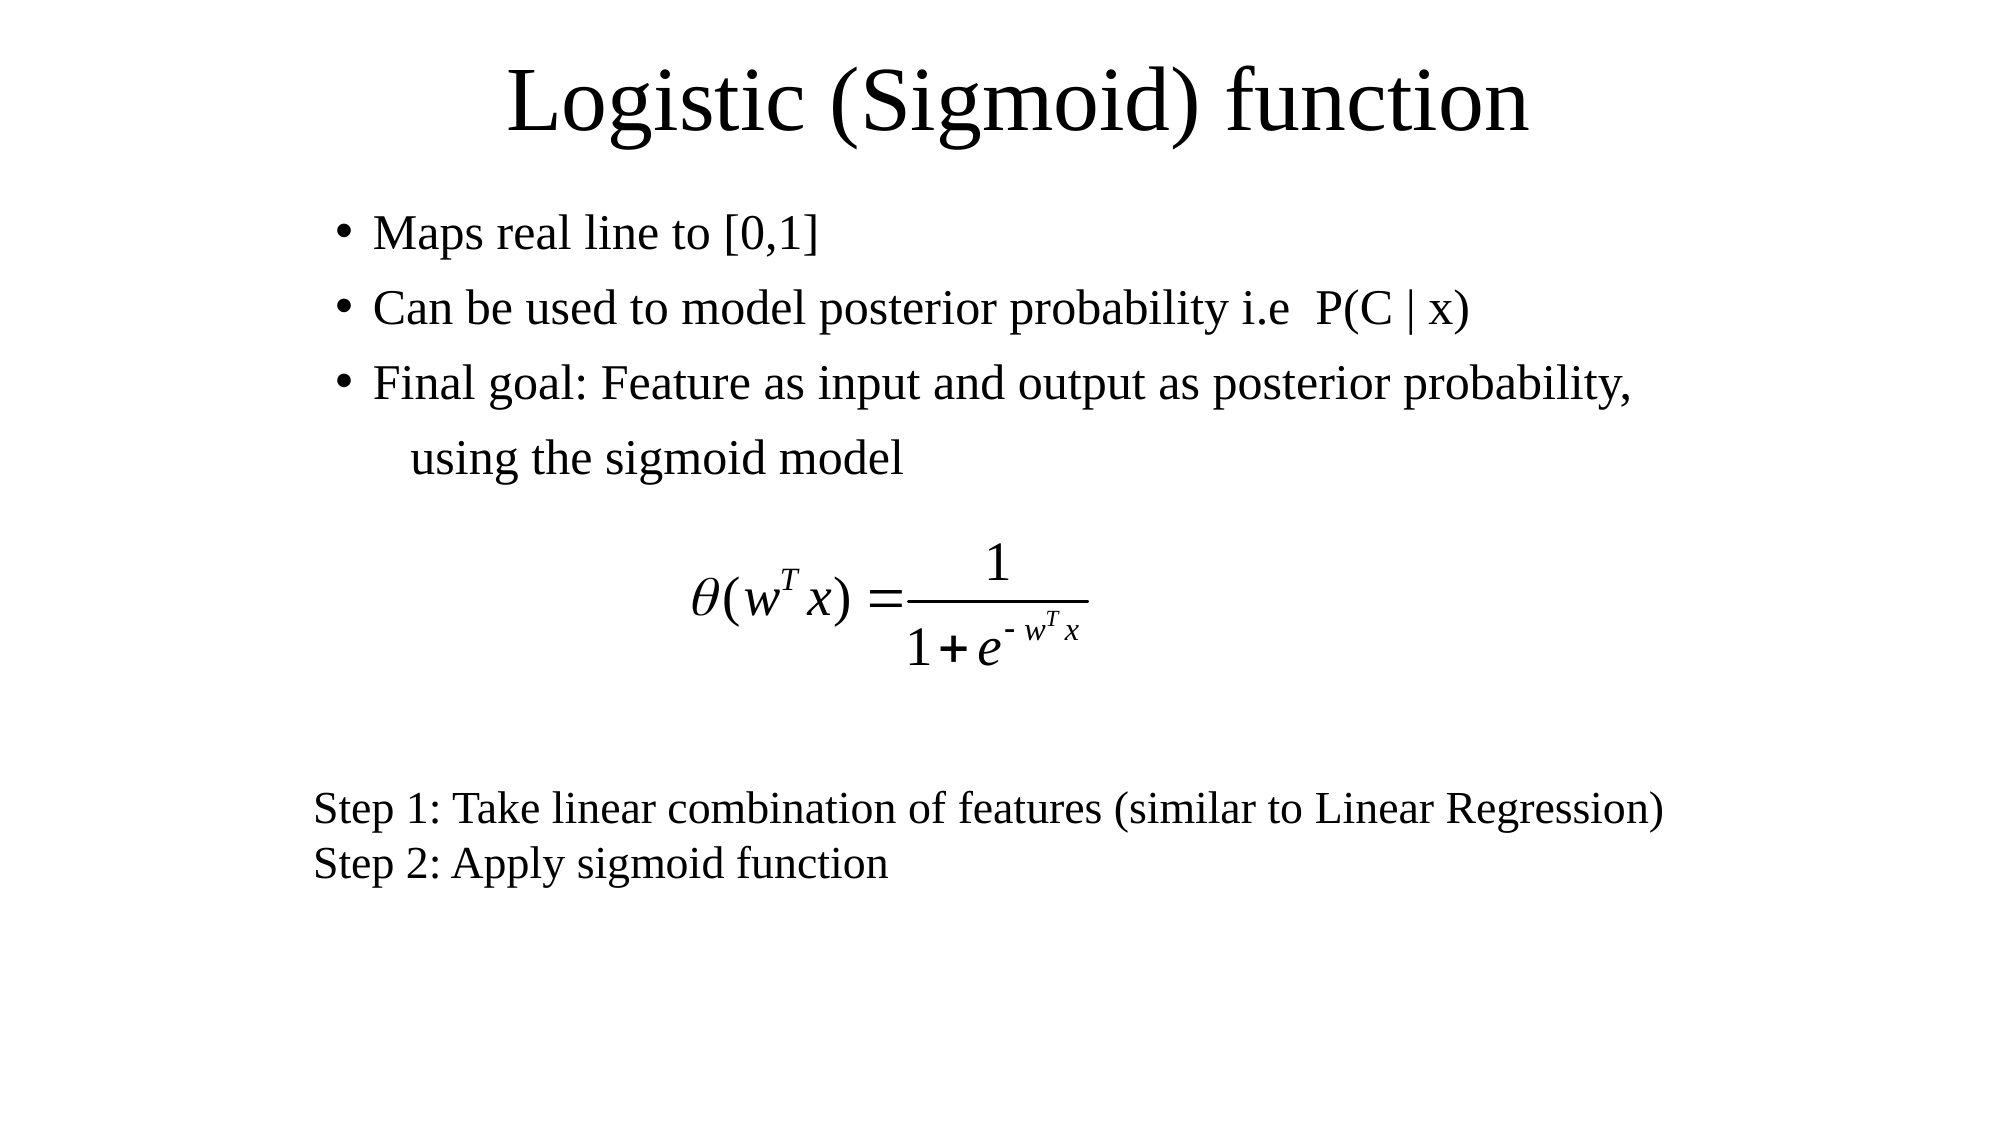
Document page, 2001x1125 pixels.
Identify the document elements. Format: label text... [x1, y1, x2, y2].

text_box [683, 527, 1102, 676]
list Maps real line to [0,1] Can be used to model posterior probability i.e P(C | x) Final goal: Feature as input and output as posterior probability, using the sigmoid model [320, 199, 1680, 714]
text_box Step 1: Take linear combination of features (similar to Linear Regression) Step 2: Apply sigmoid function [298, 714, 1681, 895]
text_box Logistic (Sigmoid) function [343, 0, 1694, 188]
